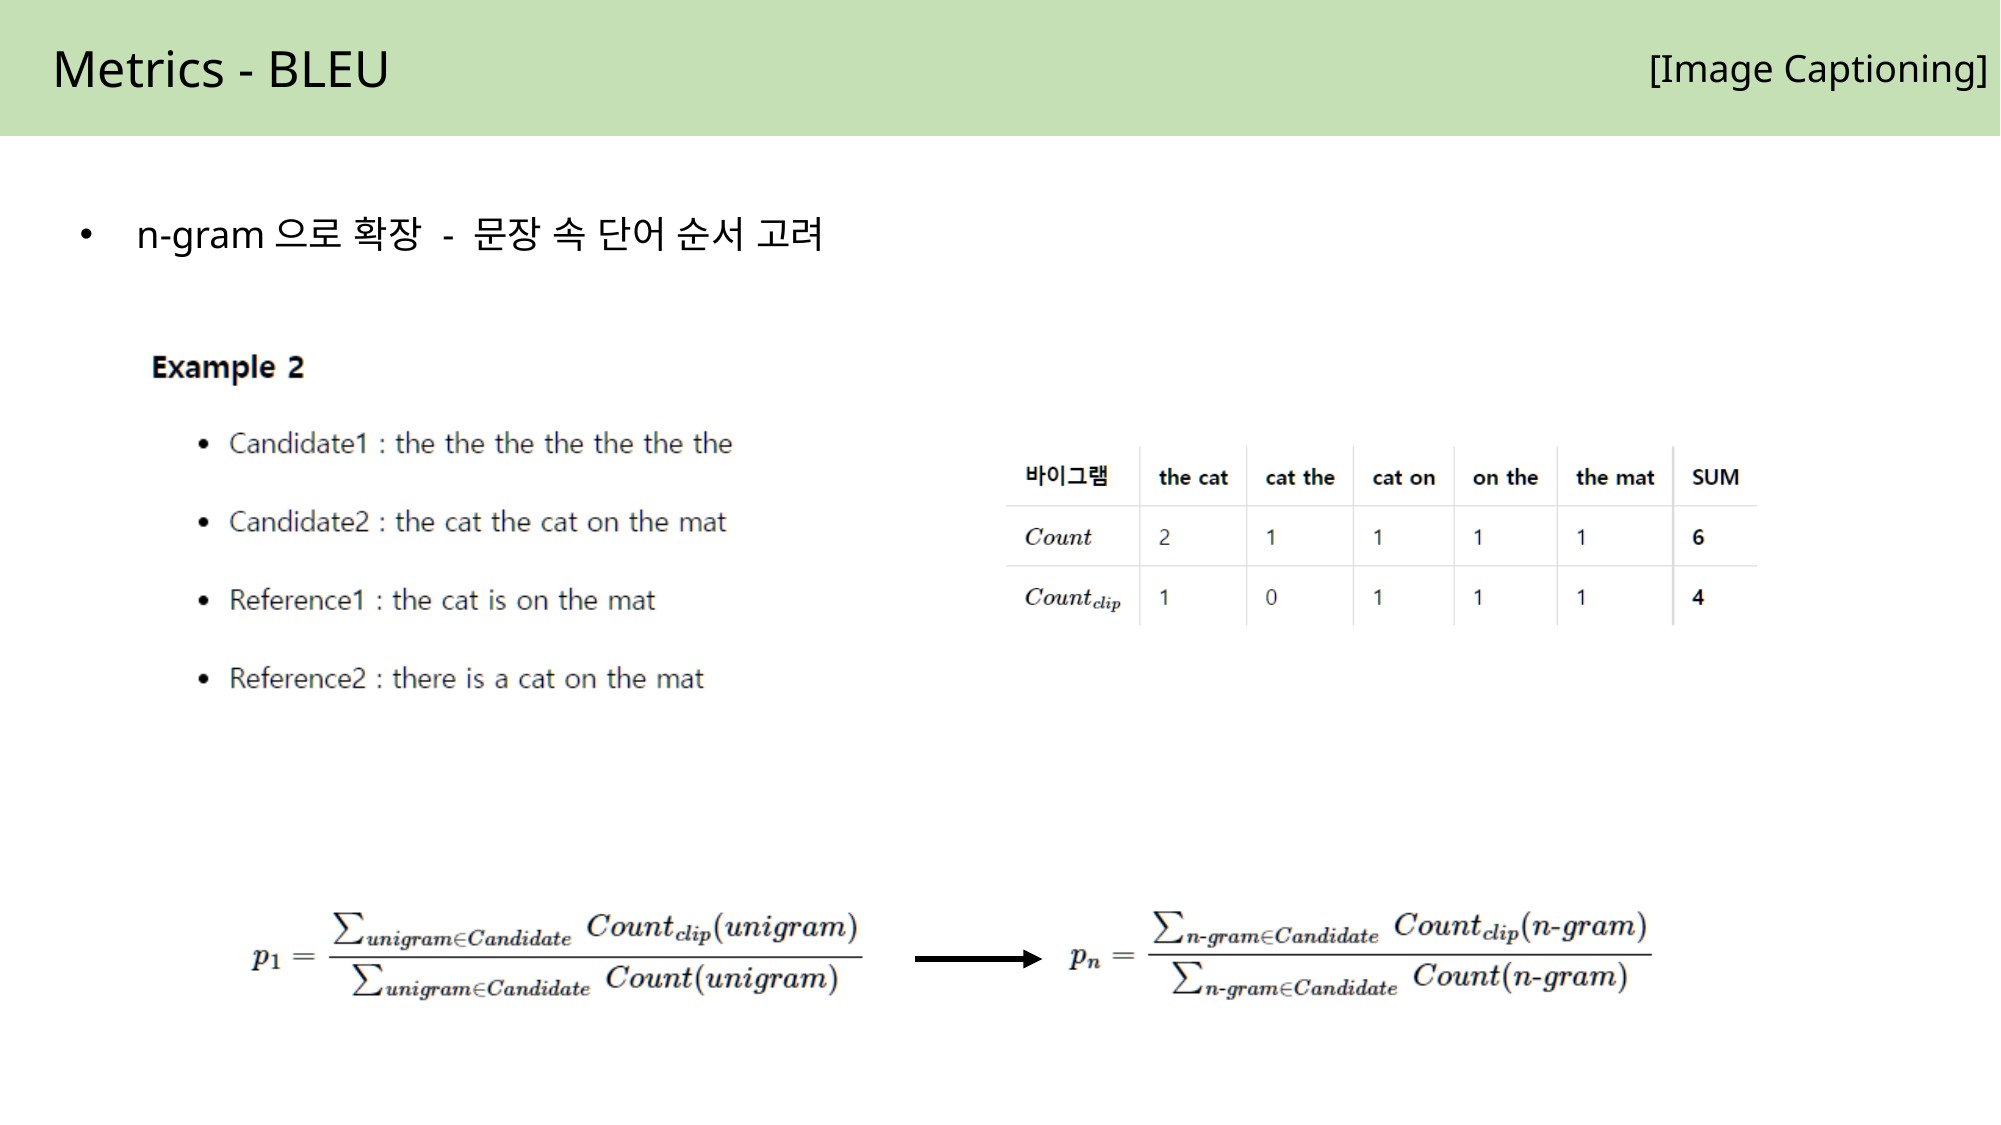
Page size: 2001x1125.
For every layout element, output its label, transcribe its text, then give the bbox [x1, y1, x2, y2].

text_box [237, 888, 1732, 1030]
text_box n-gram으로 확장 - 문장 속 단어 순서 고려 [65, 203, 1732, 309]
text_box [0, 0, 2000, 136]
text_box [Image Captioning] [1633, 37, 2000, 98]
text_box Metrics - BLEU [37, 29, 1971, 105]
picture [999, 444, 1816, 635]
picture [127, 339, 849, 704]
